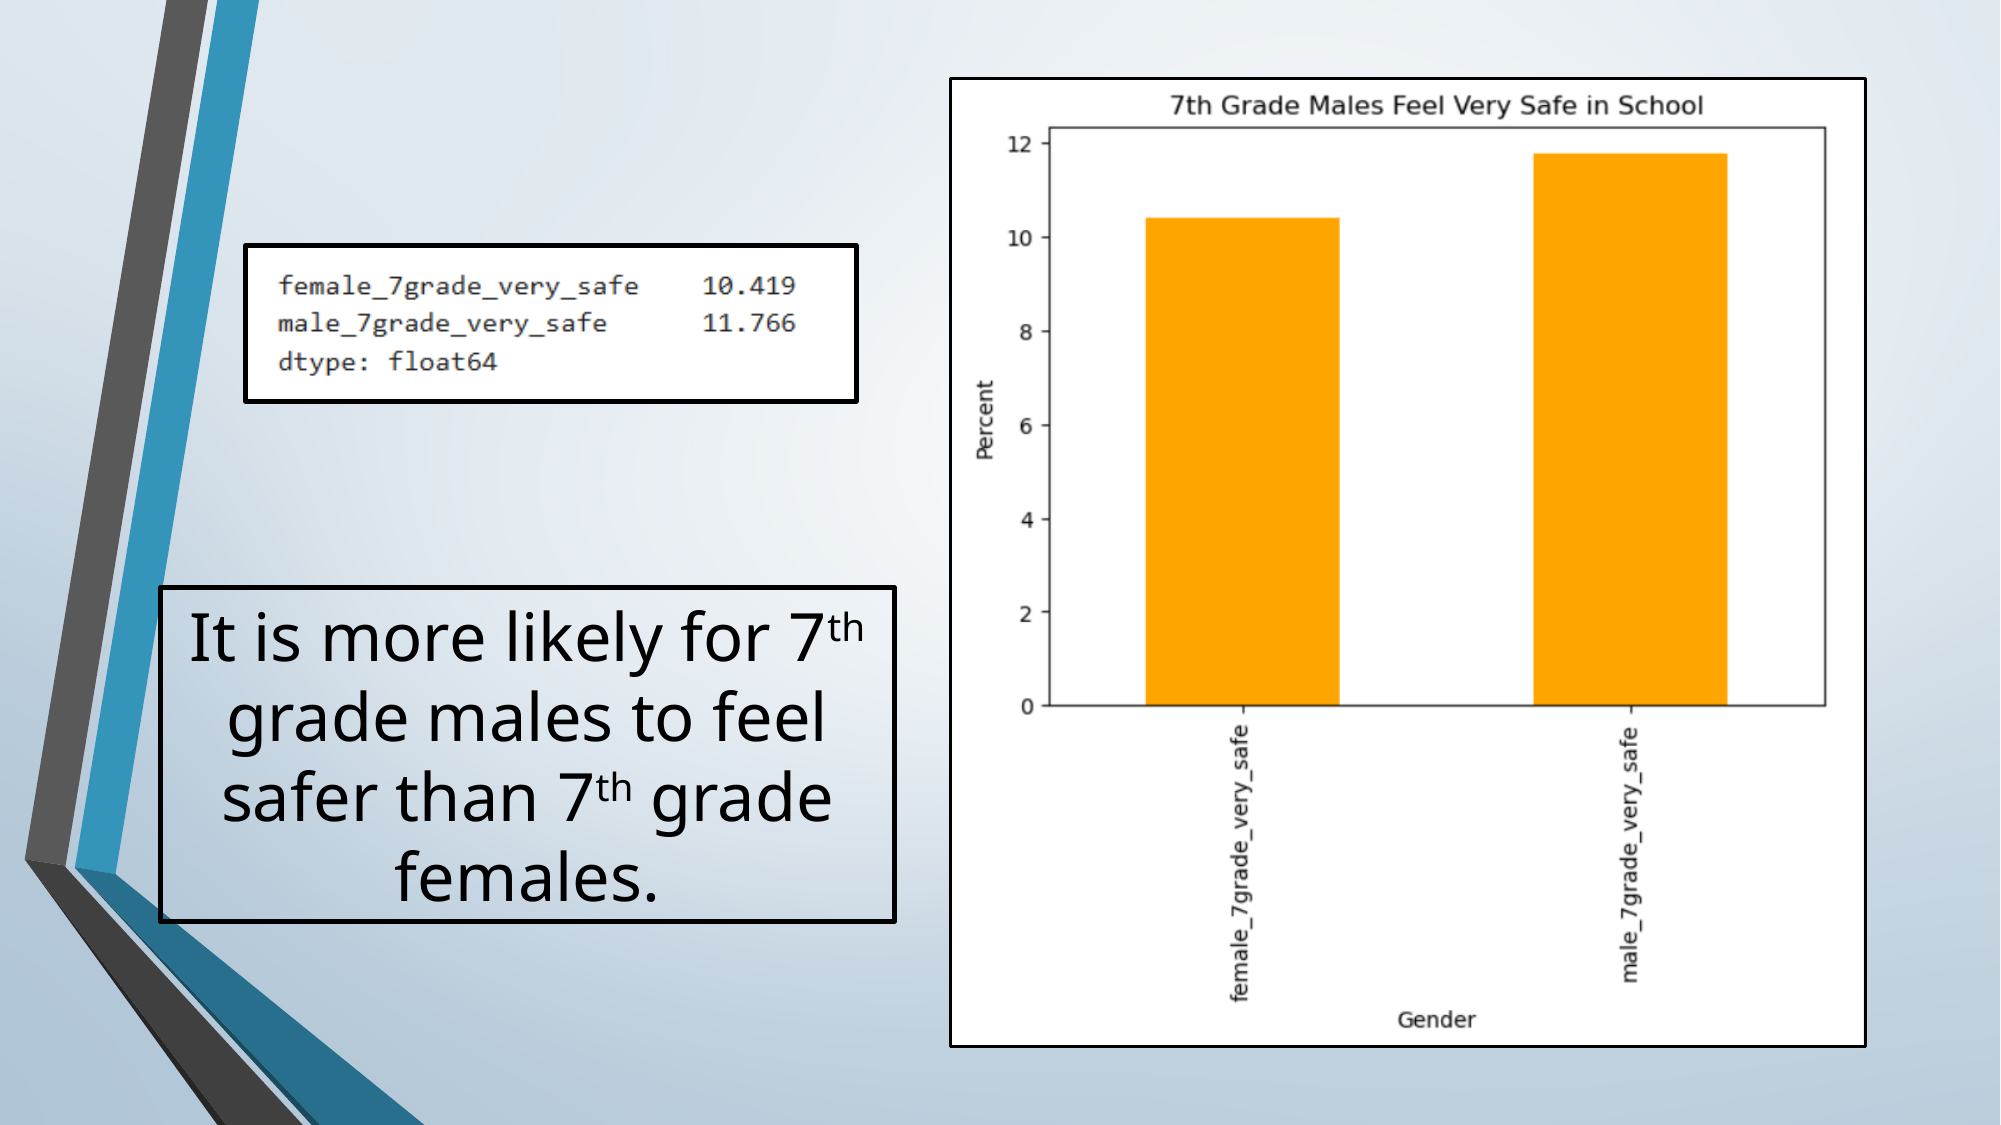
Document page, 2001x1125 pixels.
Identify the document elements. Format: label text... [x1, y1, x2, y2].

picture [951, 80, 1864, 1045]
text_box It is more likely for 7th grade males to feel safer than 7th grade females. [160, 587, 895, 922]
picture [247, 247, 855, 400]
